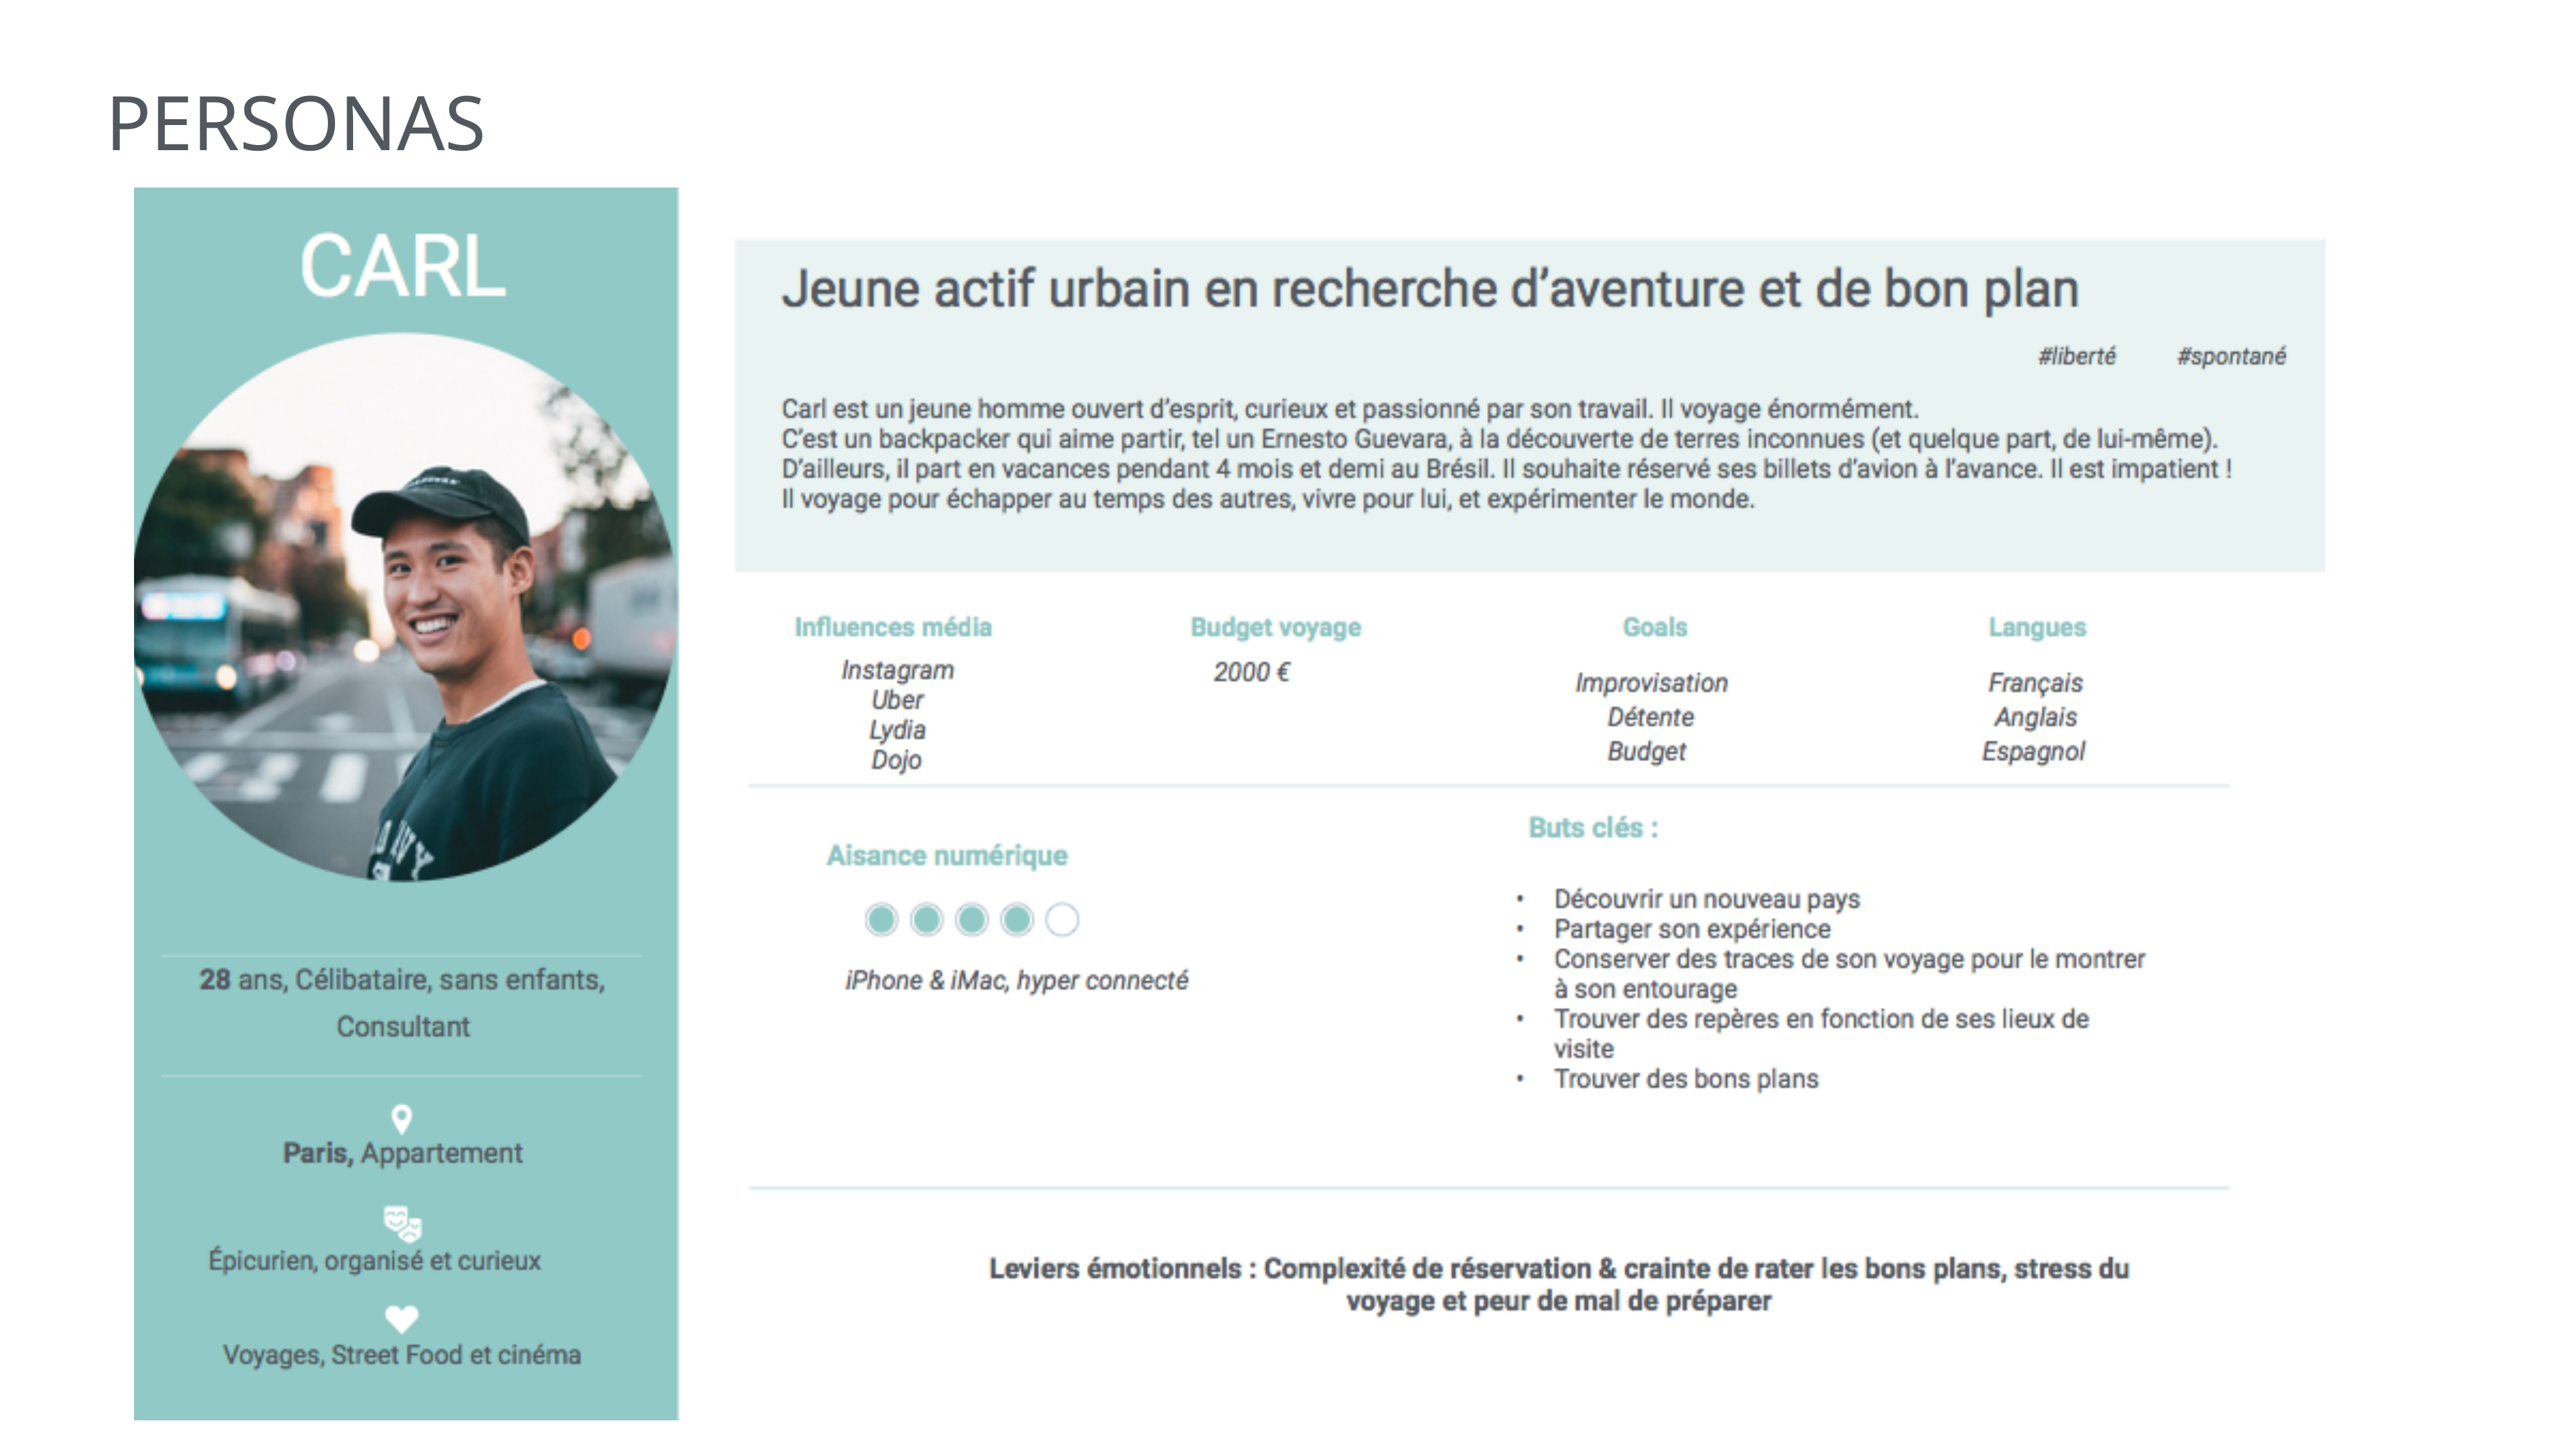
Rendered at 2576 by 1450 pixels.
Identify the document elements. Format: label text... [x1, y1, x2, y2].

picture [134, 188, 2325, 1421]
text_box PERSONAS [101, 70, 1122, 171]
